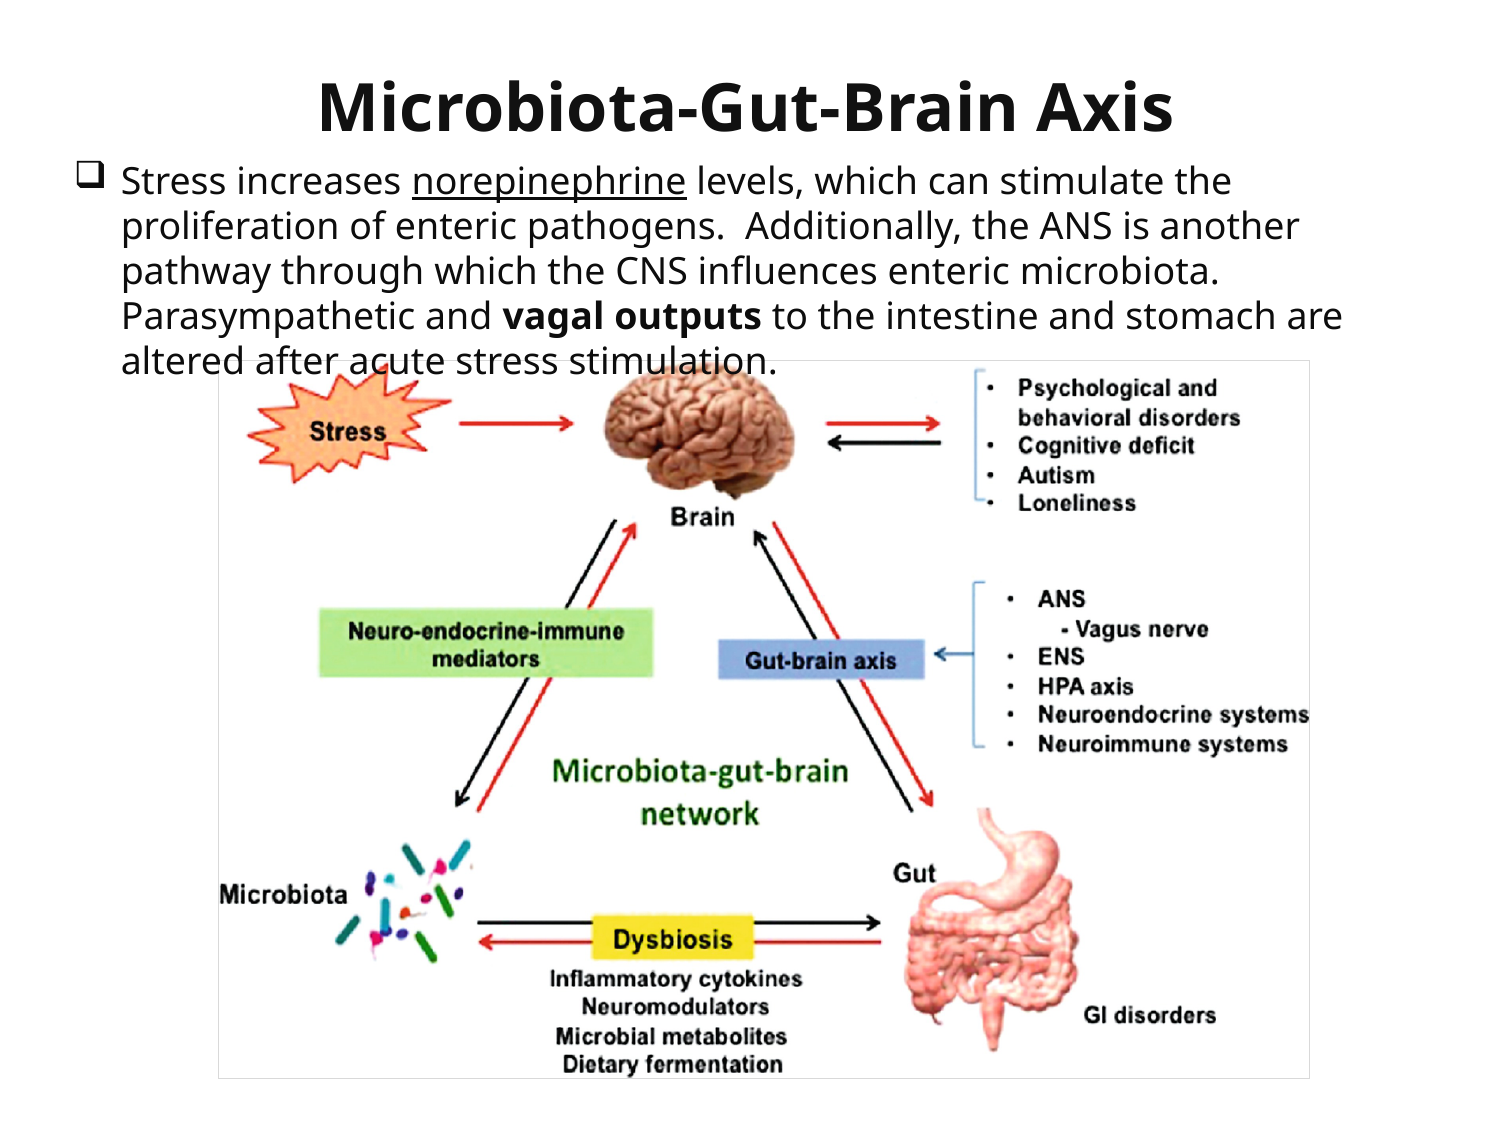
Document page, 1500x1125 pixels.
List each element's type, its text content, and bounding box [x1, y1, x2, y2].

text_box Stress increases norepinephrine levels, which can stimulate the proliferation of enteric pathogens. Additionally, the ANS is another pathway through which the CNS influences enteric microbiota. Parasympathetic and vagal outputs to the intestine and stomach are altered after acute stress stimulation. [59, 149, 1441, 390]
text_box Microbiota-Gut-Brain Axis [302, 57, 1254, 149]
picture [218, 359, 1310, 1079]
